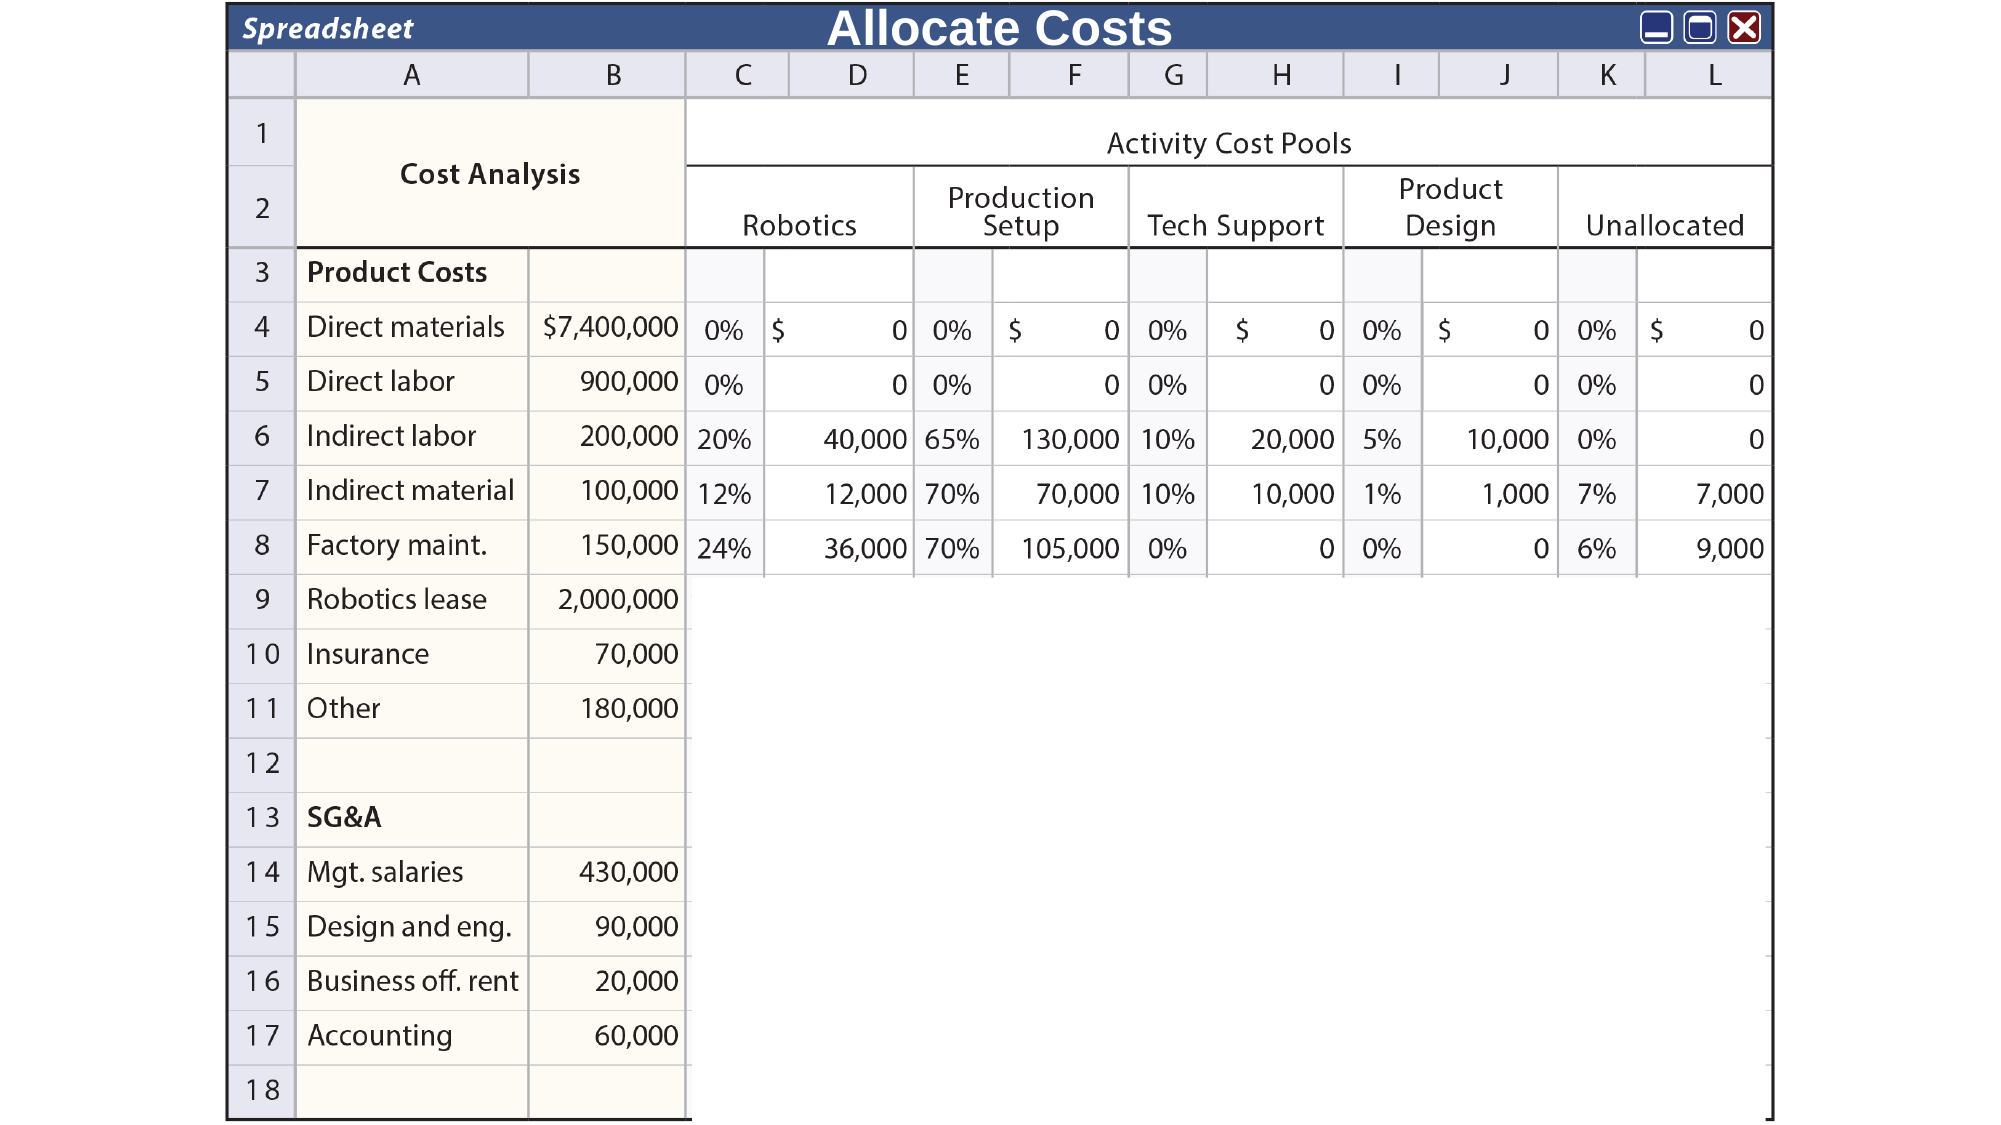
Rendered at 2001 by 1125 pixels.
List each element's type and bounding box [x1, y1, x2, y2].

picture [223, 0, 1777, 1125]
